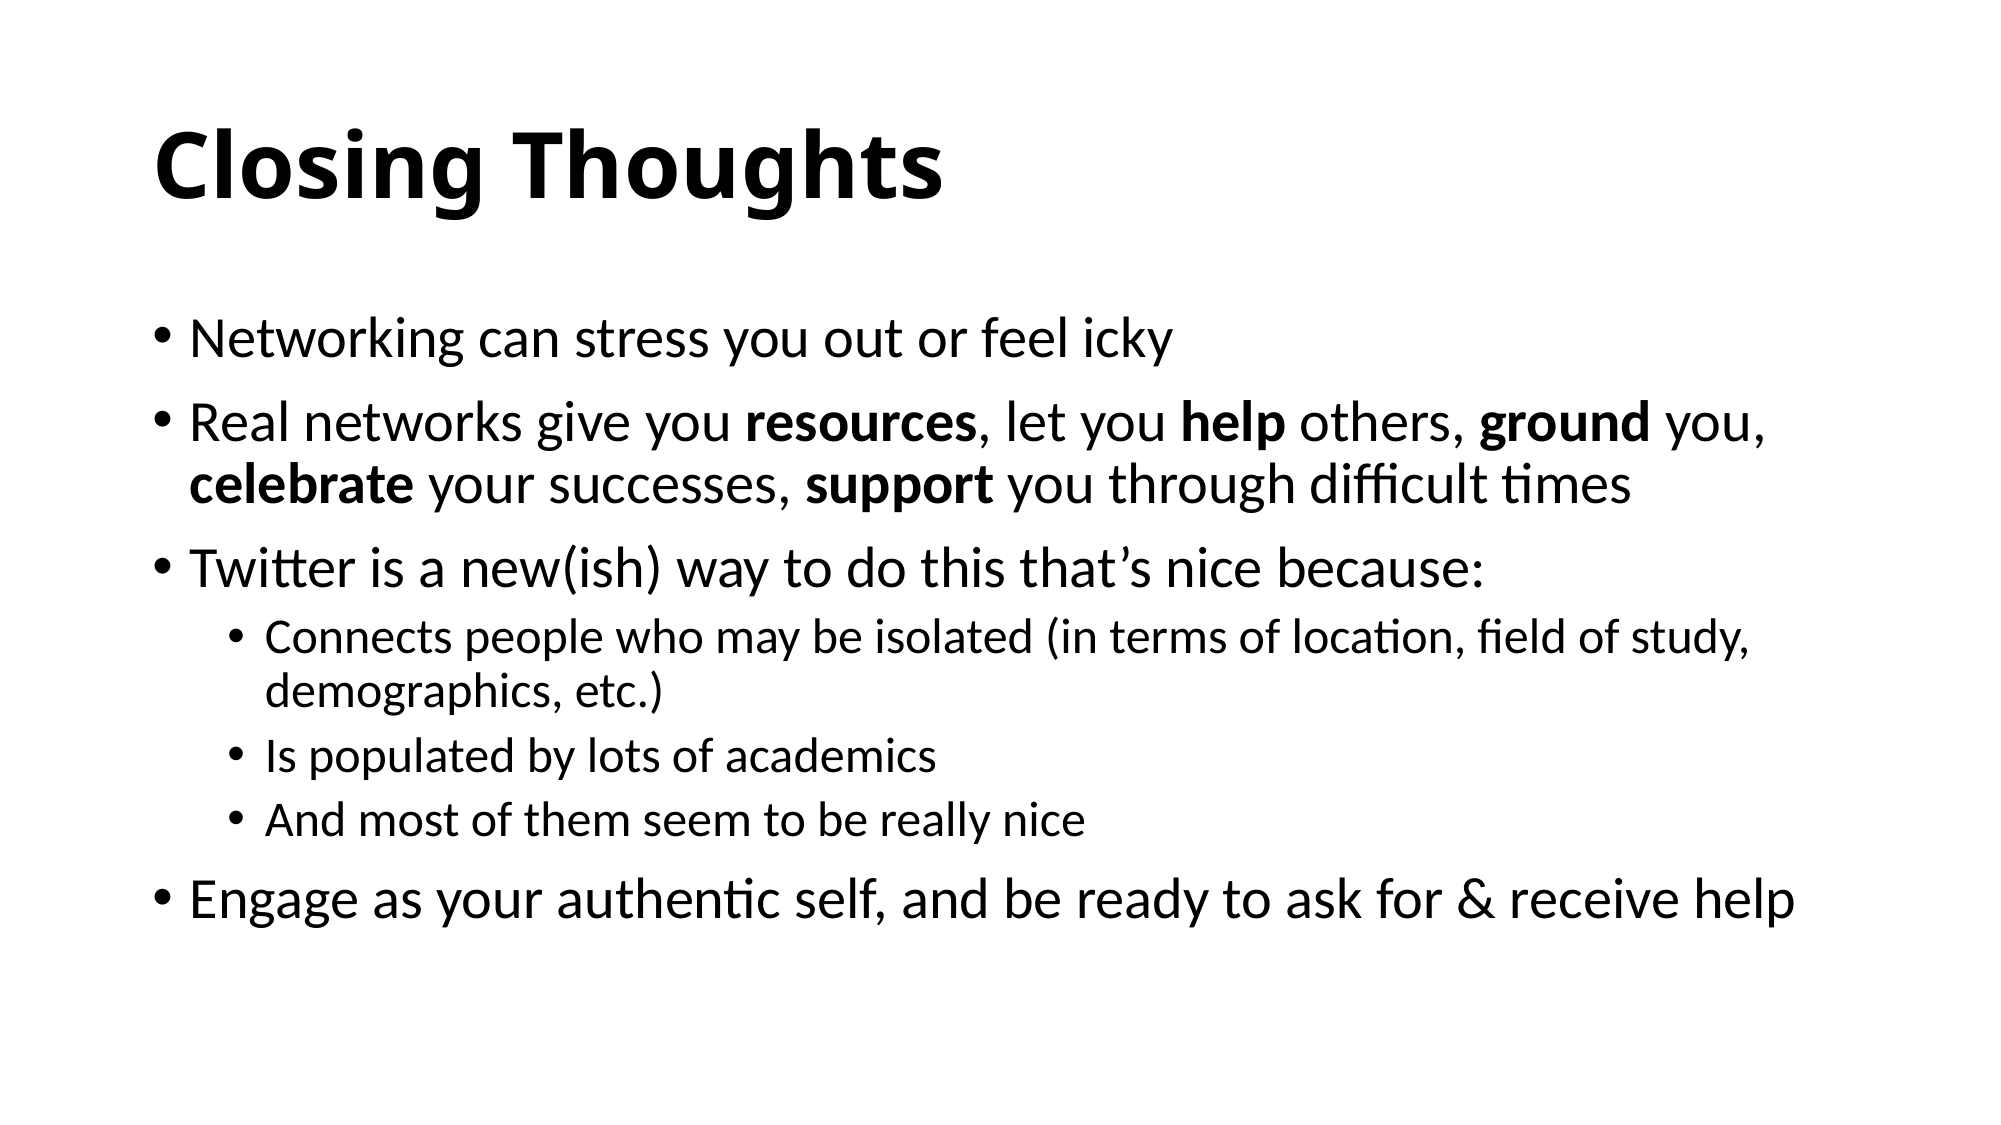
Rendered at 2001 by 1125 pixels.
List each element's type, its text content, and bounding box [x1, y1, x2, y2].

list Networking can stress you out or feel icky Real networks give you resources, let you help others, ground you, celebrate your successes, support you through difficult times Twitter is a new(ish) way to do this that’s nice because: Connects people who may be isolated (in terms of location, field of study, demographics, etc.) Is populated by lots of academics And most of them seem to be really nice Engage as your authentic self, and be ready to ask for & receive help [137, 299, 1863, 1084]
title Closing Thoughts [137, 59, 1863, 278]
